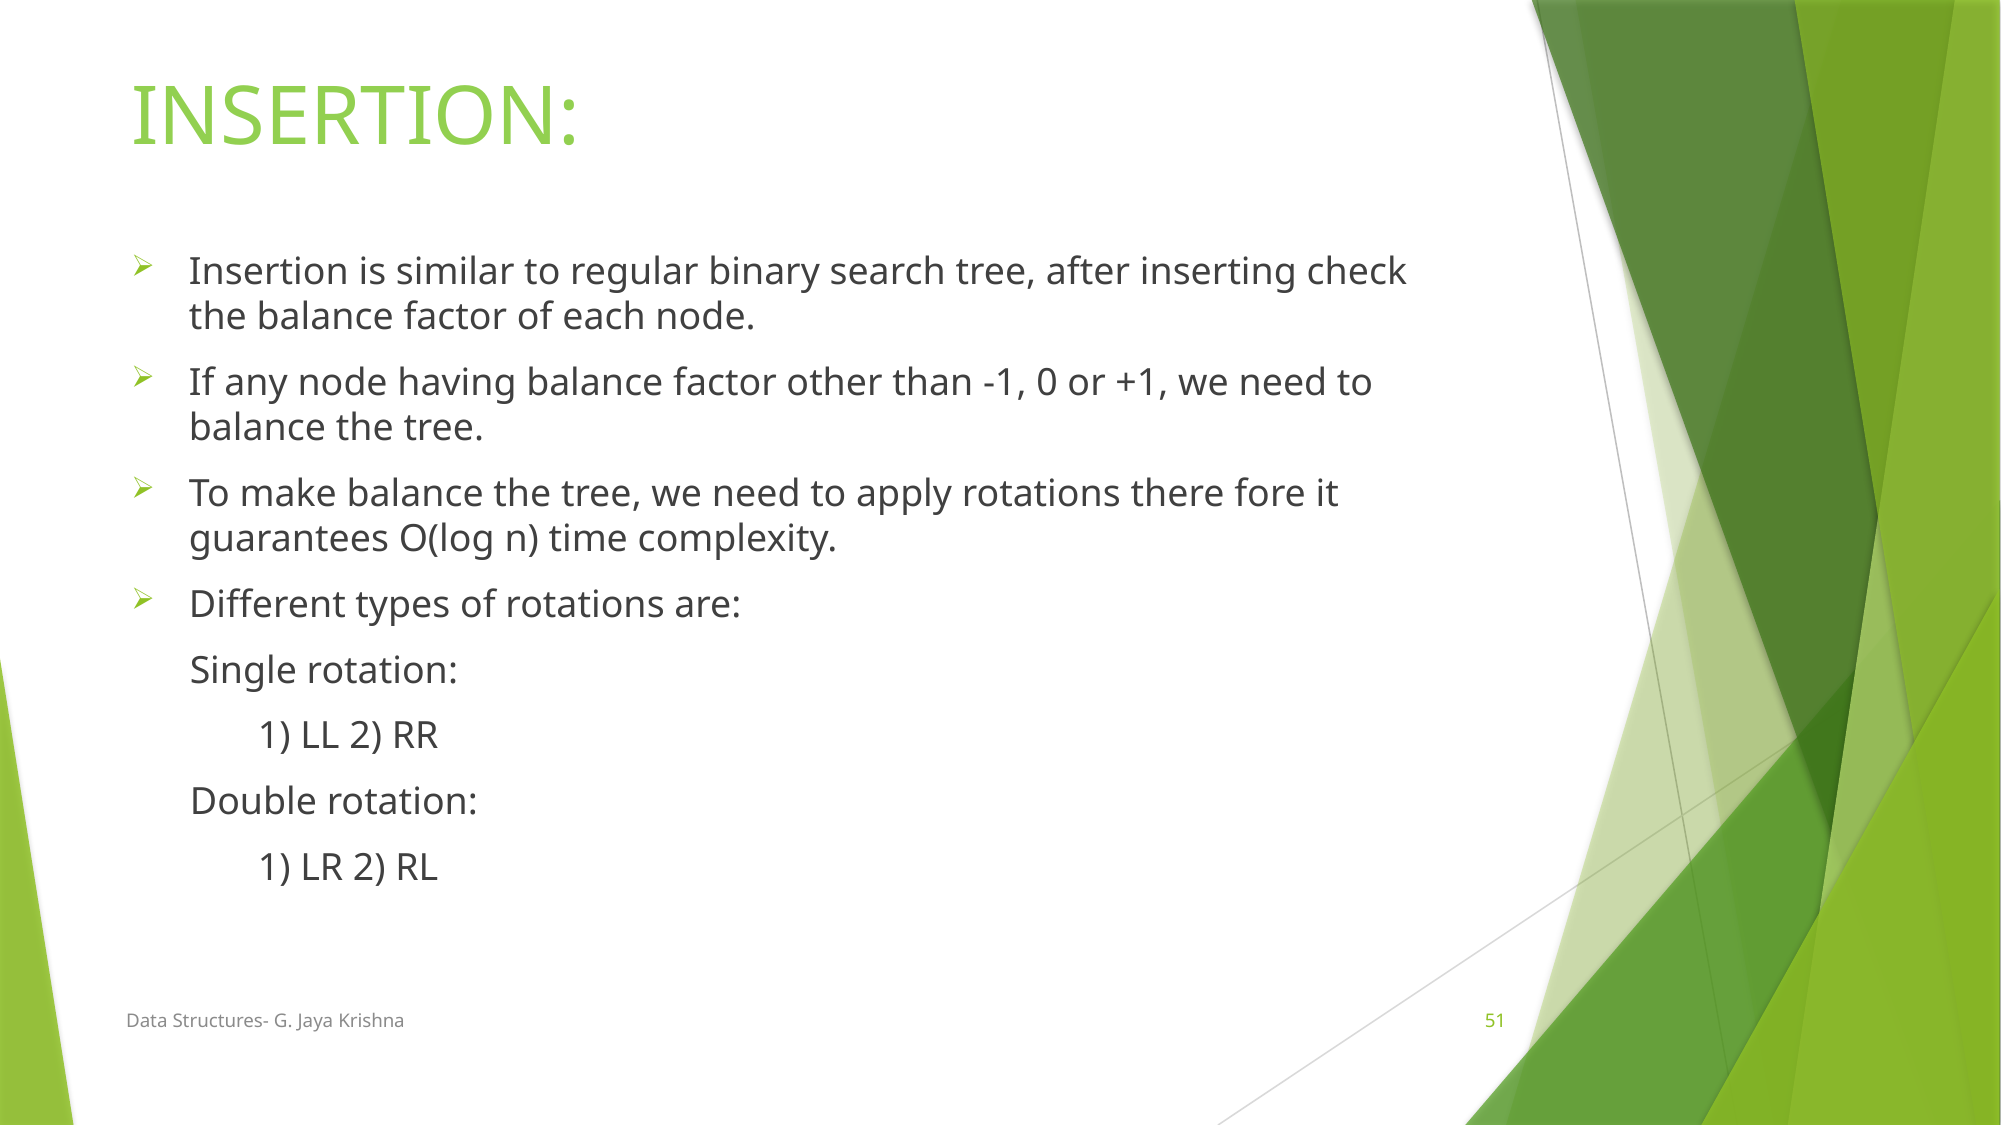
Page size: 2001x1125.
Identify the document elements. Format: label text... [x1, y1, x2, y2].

list INSERTION: Insertion is similar to regular binary search tree, after inserting check the balance factor of each node. If any node having balance factor other than -1, 0 or +1, we need to balance the tree. To make balance the tree, we need to apply rotations there fore it guarantees O(log n) time complexity. Different types of rotations are: Single rotation: 1) LL 2) RR Double rotation: 1) LR 2) RL [116, 55, 1477, 930]
footer Data Structures- G. Jaya Krishna [111, 991, 1145, 1051]
slide_number 51 [1409, 991, 1522, 1051]
